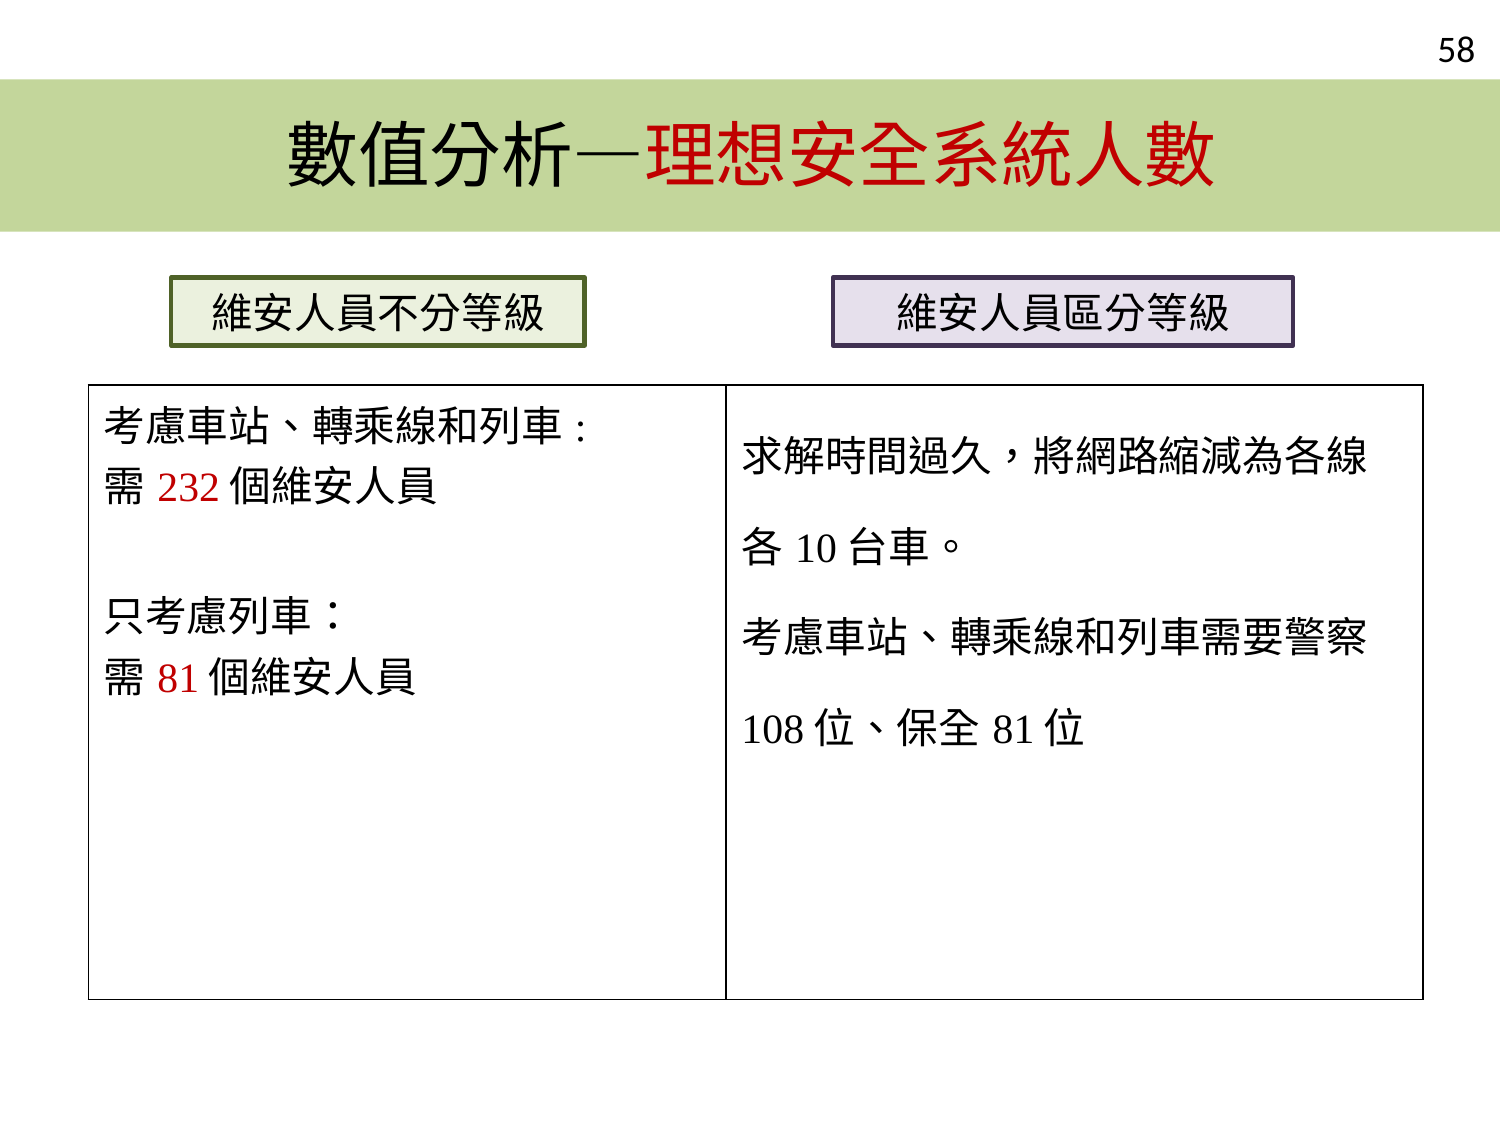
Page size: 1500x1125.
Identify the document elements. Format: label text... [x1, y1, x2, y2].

title 數值分析—理想安全系統人數 [76, 101, 1427, 290]
text_box 維安人員區分等級 [831, 275, 1295, 348]
table_header 考慮車站、轉乘線和列車: 需232個維安人員 只考慮列車： 需81個維安人員 [89, 386, 725, 999]
text_box 維安人員不分等級 [169, 275, 587, 348]
table_header 求解時間過久，將網路縮減為各線各10台車。 考慮車站、轉乘線和列車需要警察108位、保全81位 [727, 386, 1422, 999]
